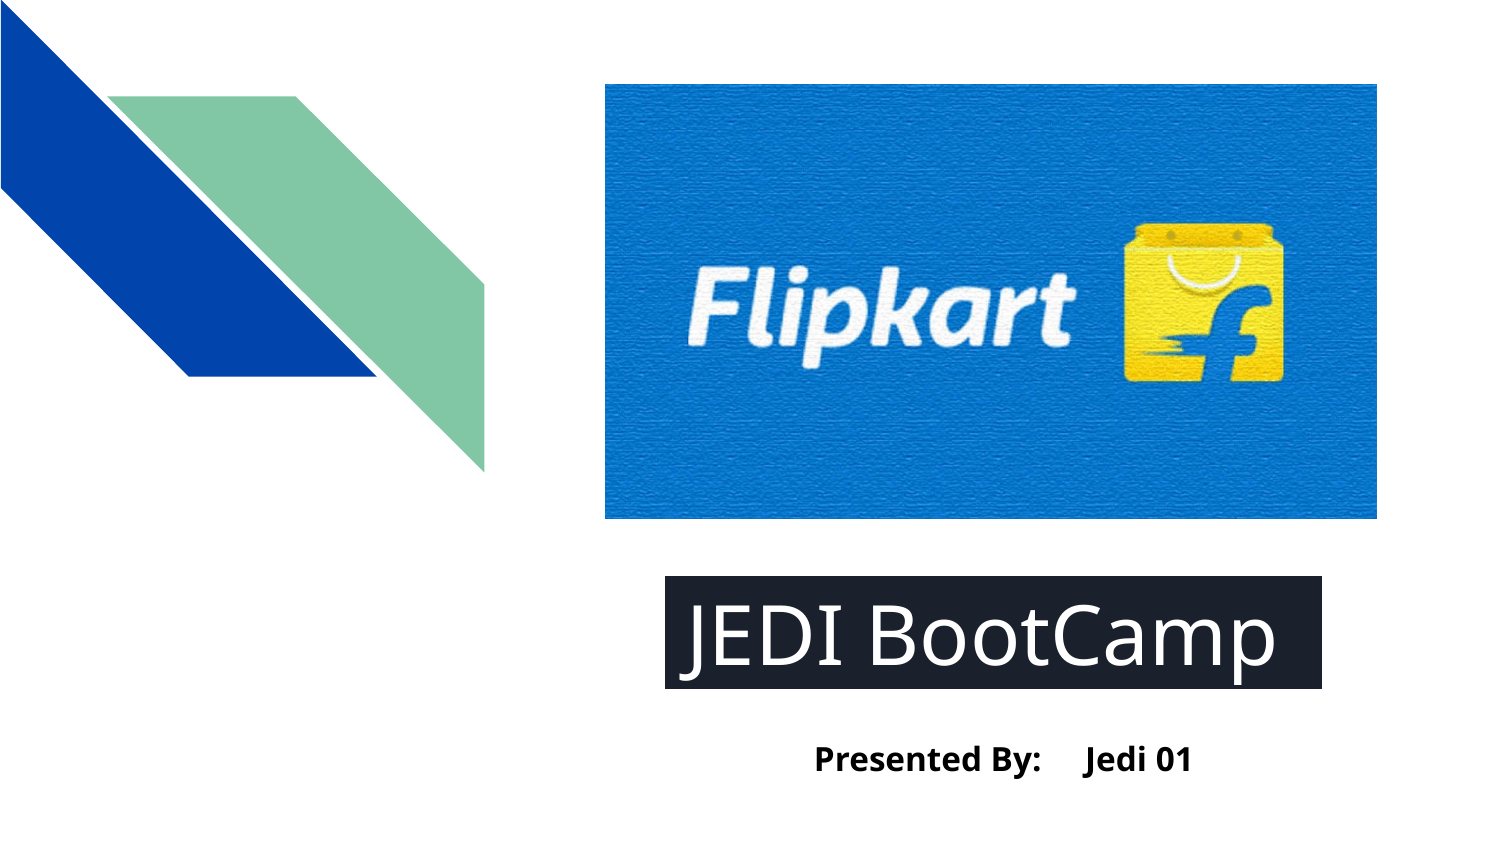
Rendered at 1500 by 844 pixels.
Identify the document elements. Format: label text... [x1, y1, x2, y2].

picture [604, 84, 1377, 519]
title JEDI BootCamp [649, 566, 1422, 753]
text_box Presented By: Jedi 01 [746, 723, 1273, 794]
